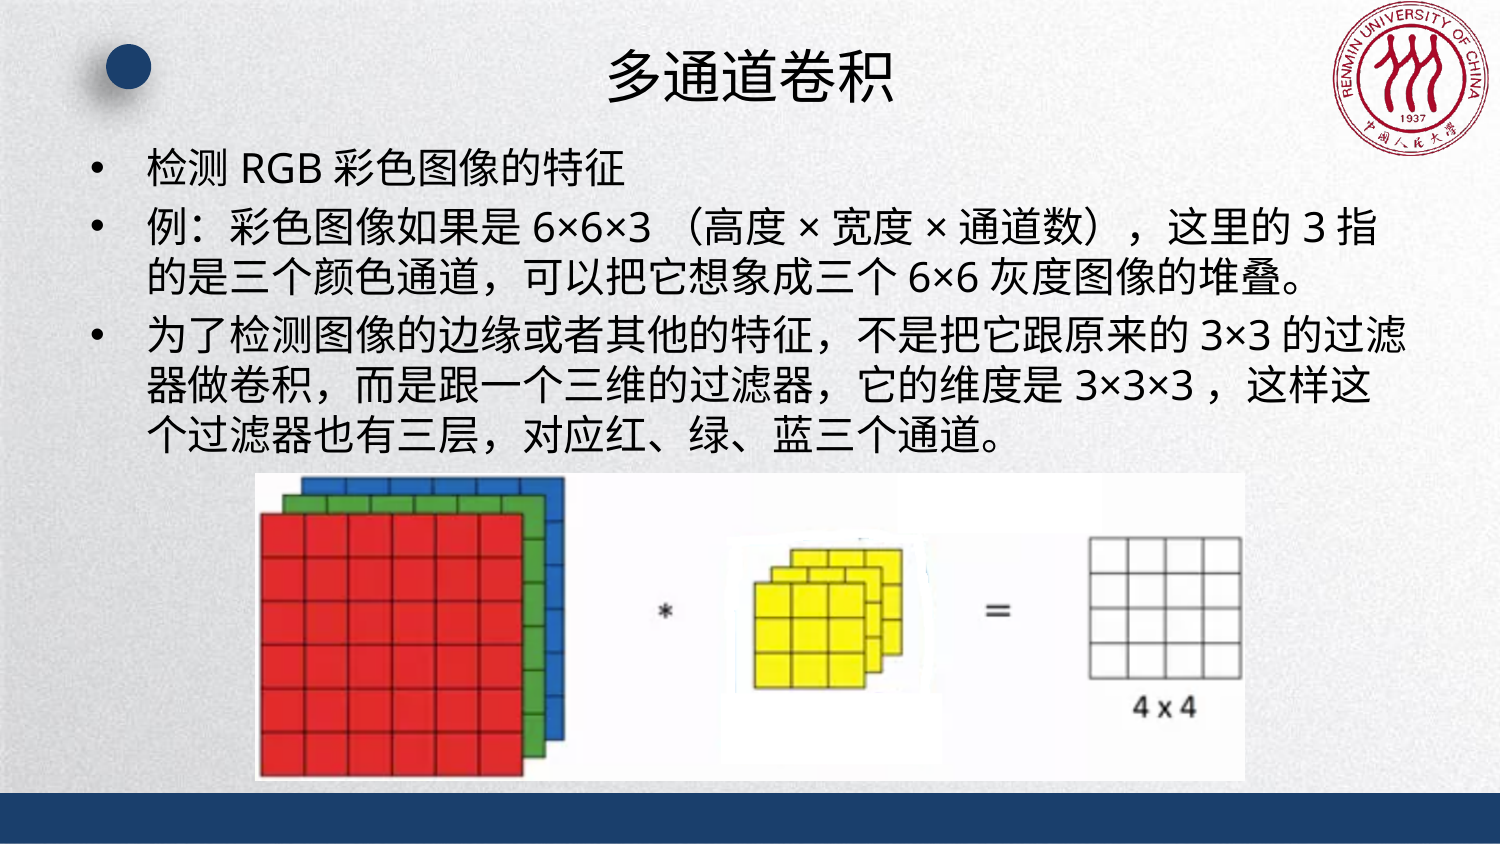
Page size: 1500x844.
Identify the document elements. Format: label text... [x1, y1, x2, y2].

list 检测RGB彩色图像的特征 例：彩色图像如果是6×6×3（高度×宽度×通道数），这里的3指的是三个颜色通道，可以把它想象成三个6×6灰度图像的堆叠。 为了检测图像的边缘或者其他的特征，不是把它跟原来的3×3的过滤器做卷积，而是跟一个三维的过滤器，它的维度是3×3×3，这样这个过滤器也有三层，对应红、绿、蓝三个通道。 [75, 134, 1425, 781]
title 多通道卷积 [75, 33, 1425, 116]
picture [0, 0, 1500, 793]
